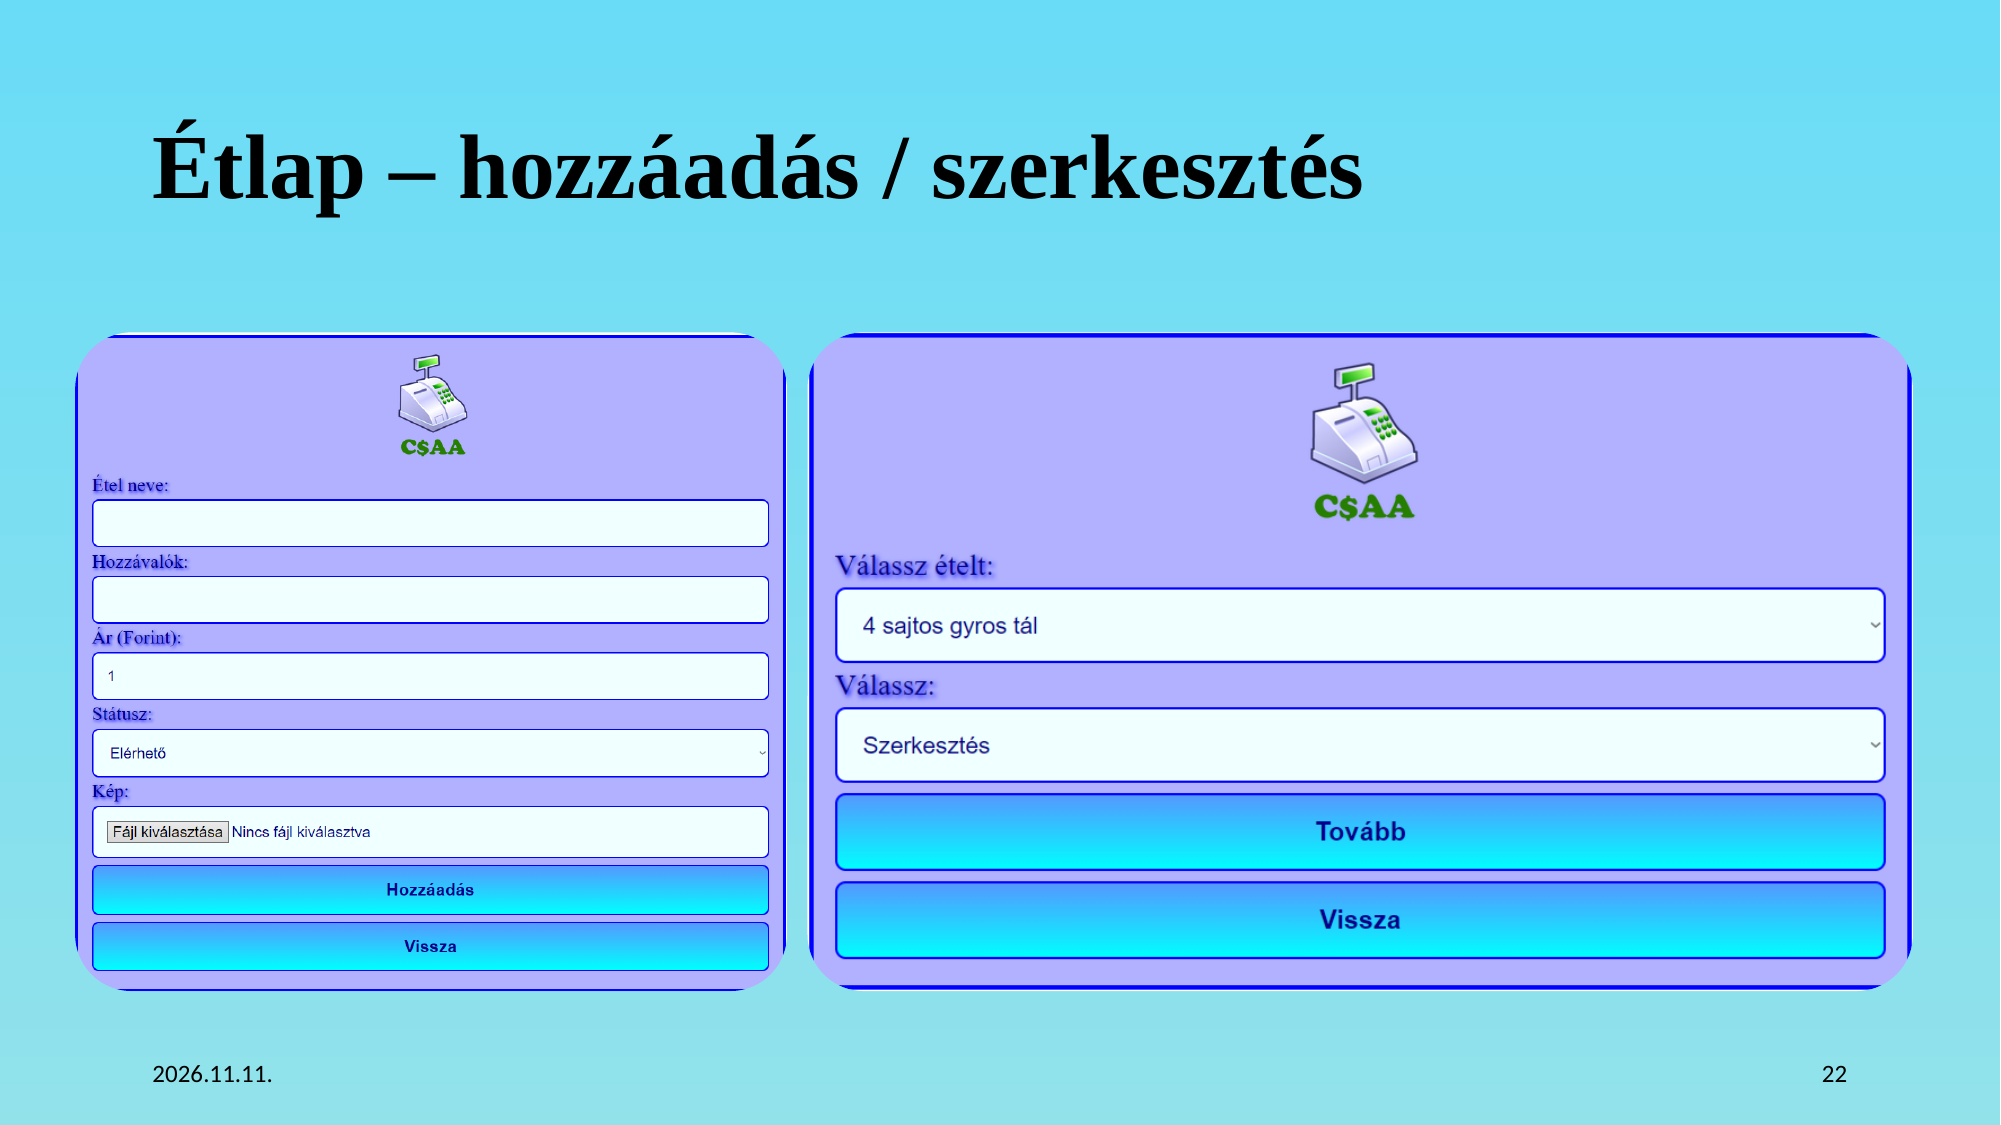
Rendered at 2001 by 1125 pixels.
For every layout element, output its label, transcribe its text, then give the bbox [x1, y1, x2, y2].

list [75, 332, 787, 992]
slide_number 22 [1412, 1042, 1863, 1103]
slide_number 2023. 05. 10. [137, 1042, 588, 1103]
picture [807, 332, 1913, 992]
title Étlap – hozzáadás / szerkesztés [137, 59, 1863, 278]
